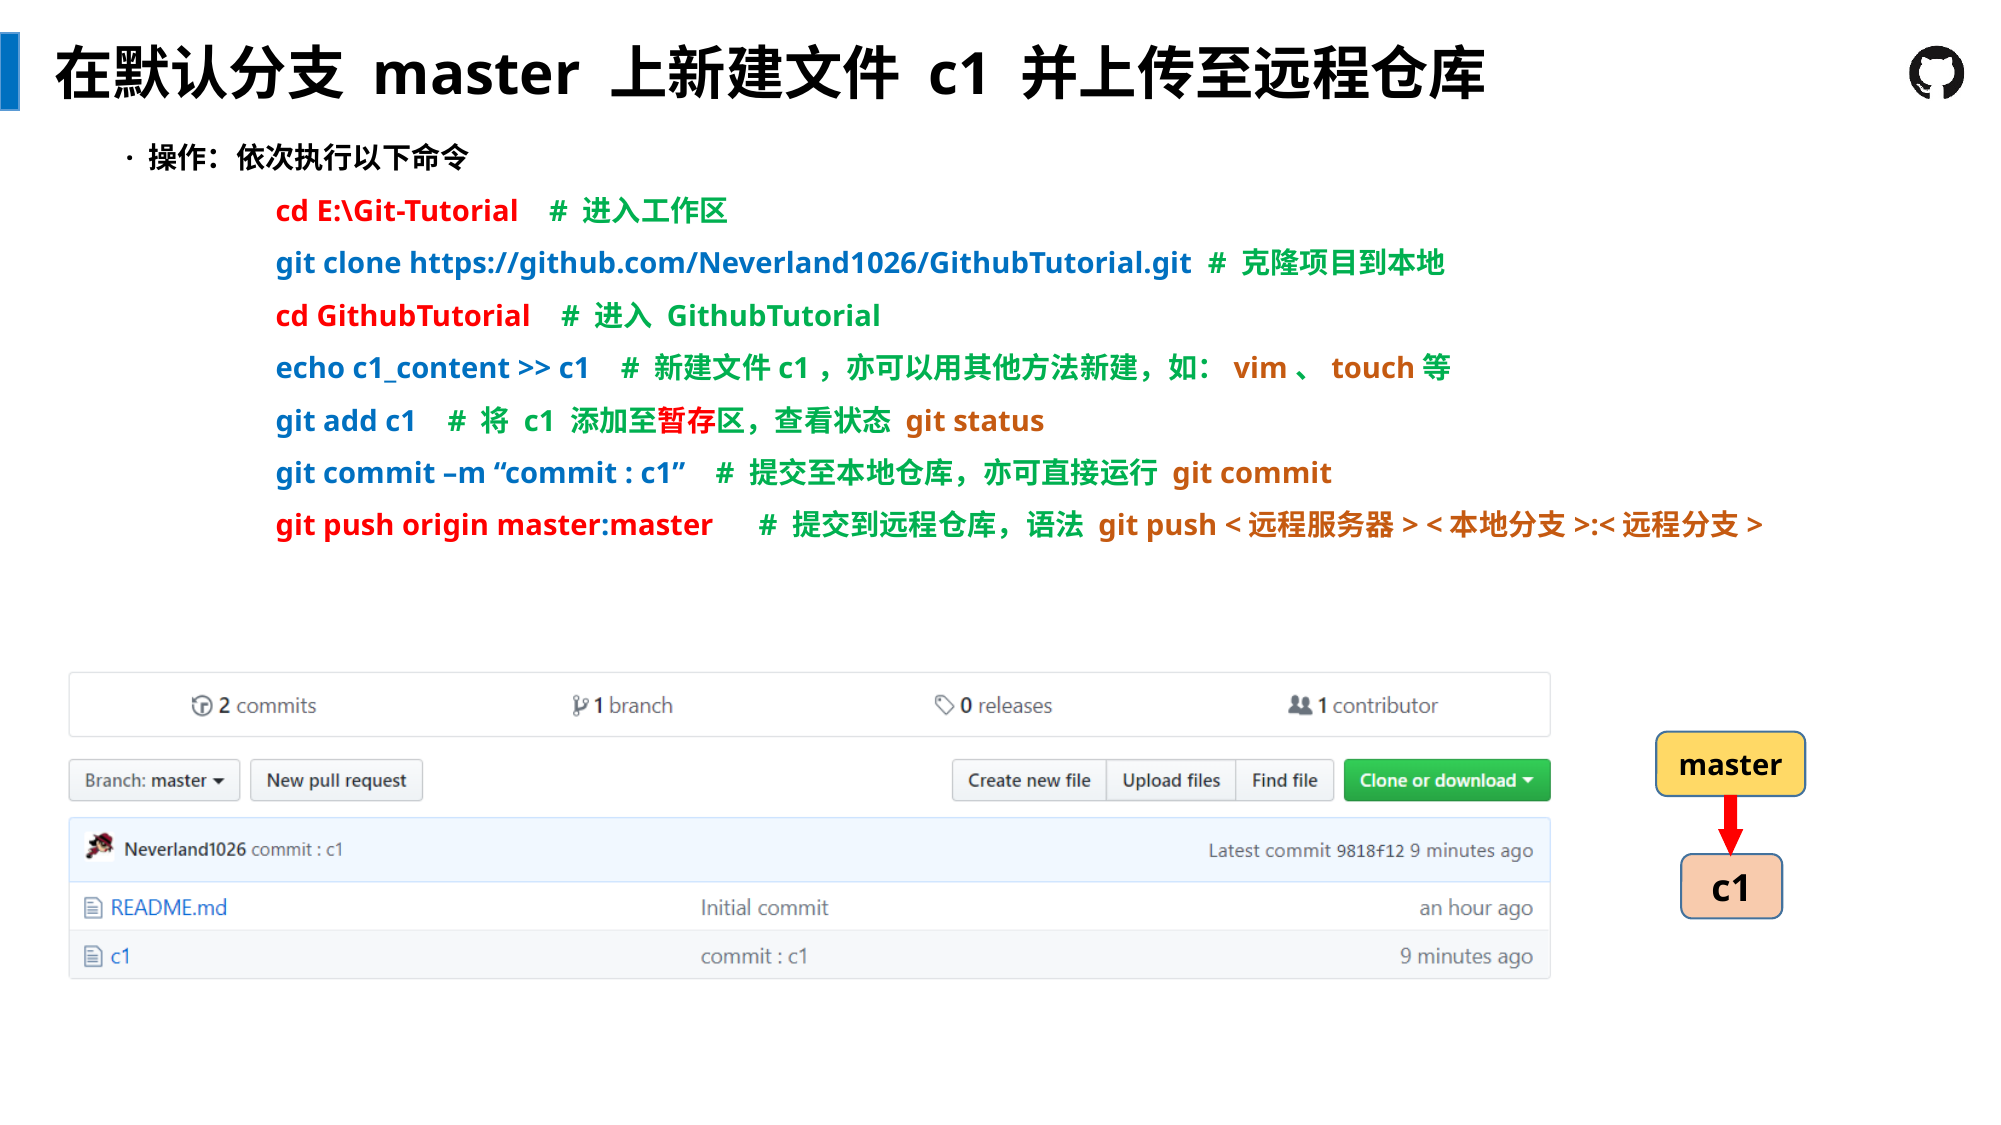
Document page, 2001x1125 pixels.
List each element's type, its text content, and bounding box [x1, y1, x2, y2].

text_box master [1655, 730, 1807, 798]
text_box 在默认分支 master 上新建文件 c1 并上传至远程仓库 [39, 28, 1733, 114]
picture [59, 661, 1574, 989]
text_box c1 [1680, 853, 1784, 920]
picture [1894, 43, 1979, 101]
text_box · 操作：依次执行以下命令 cd E:\Git-Tutorial # 进入工作区 git clone https://github.com/Neverland1026/GithubTutorial.git # 克隆项目到本地 cd GithubTutorial # 进入 GithubTutorial echo c1_content >> c1 # 新建文件c1，亦可以用其他方法新建，如：vim、touch等 git add c1 # 将 c1 添加至暂存区，查看状态 git status git commit –m “commit : c1” # 提交至本地仓库，亦可直接运行 git commit git push origin master:master # 提交到远程仓库，语法 git push <远程服务器> <本地分支>:<远程分支> [110, 114, 1987, 549]
text_box [1718, 794, 1744, 857]
